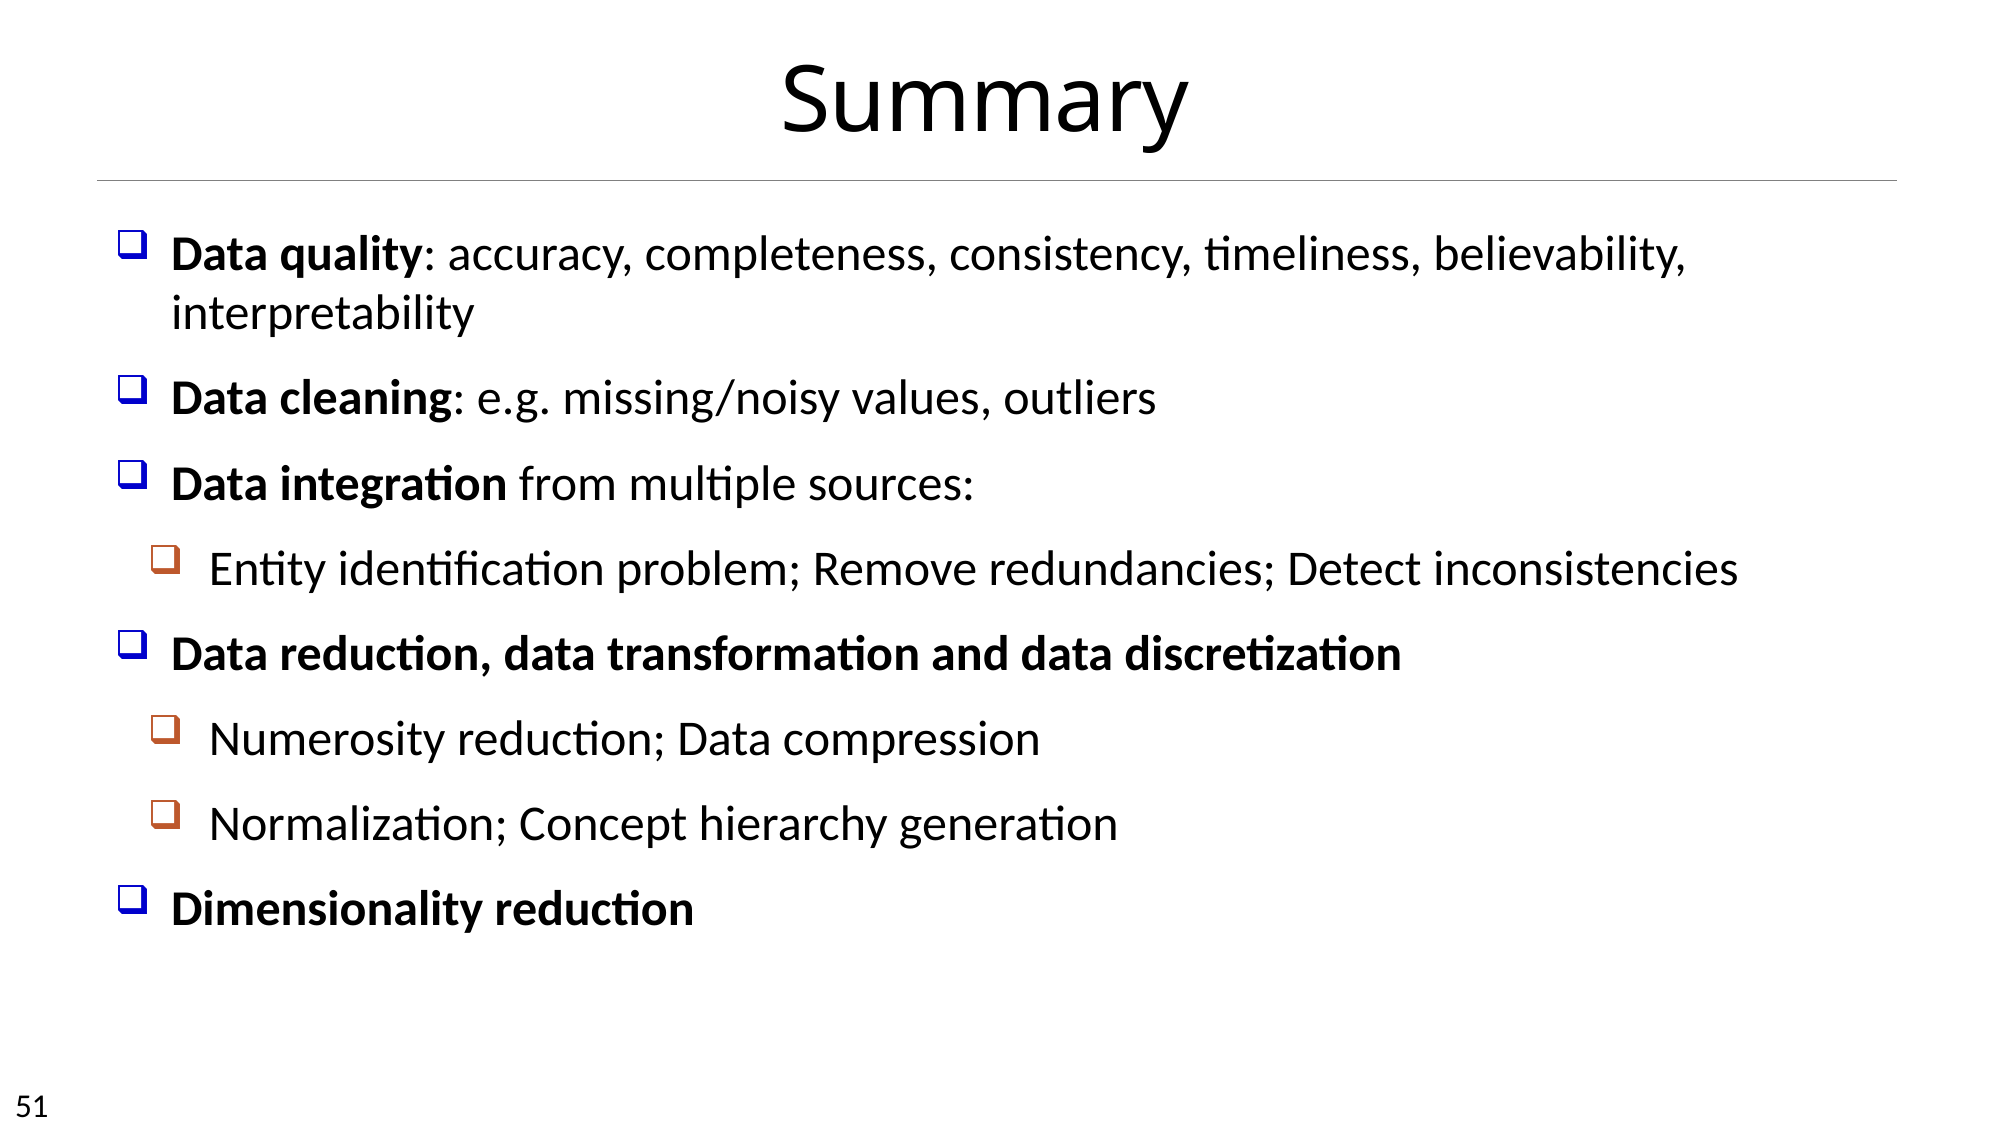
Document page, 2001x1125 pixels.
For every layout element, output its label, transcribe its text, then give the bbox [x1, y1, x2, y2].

title Summary [234, 57, 1735, 158]
list Data quality: accuracy, completeness, consistency, timeliness, believability, interpretability Data cleaning: e.g. missing/noisy values, outliers Data integration from multiple sources: Entity identification problem; Remove redundancies; Detect inconsistencies Data reduction, data transformation and data discretization Numerosity reduction; Data compression Normalization; Concept hierarchy generation Dimensionality reduction [99, 212, 1870, 1050]
